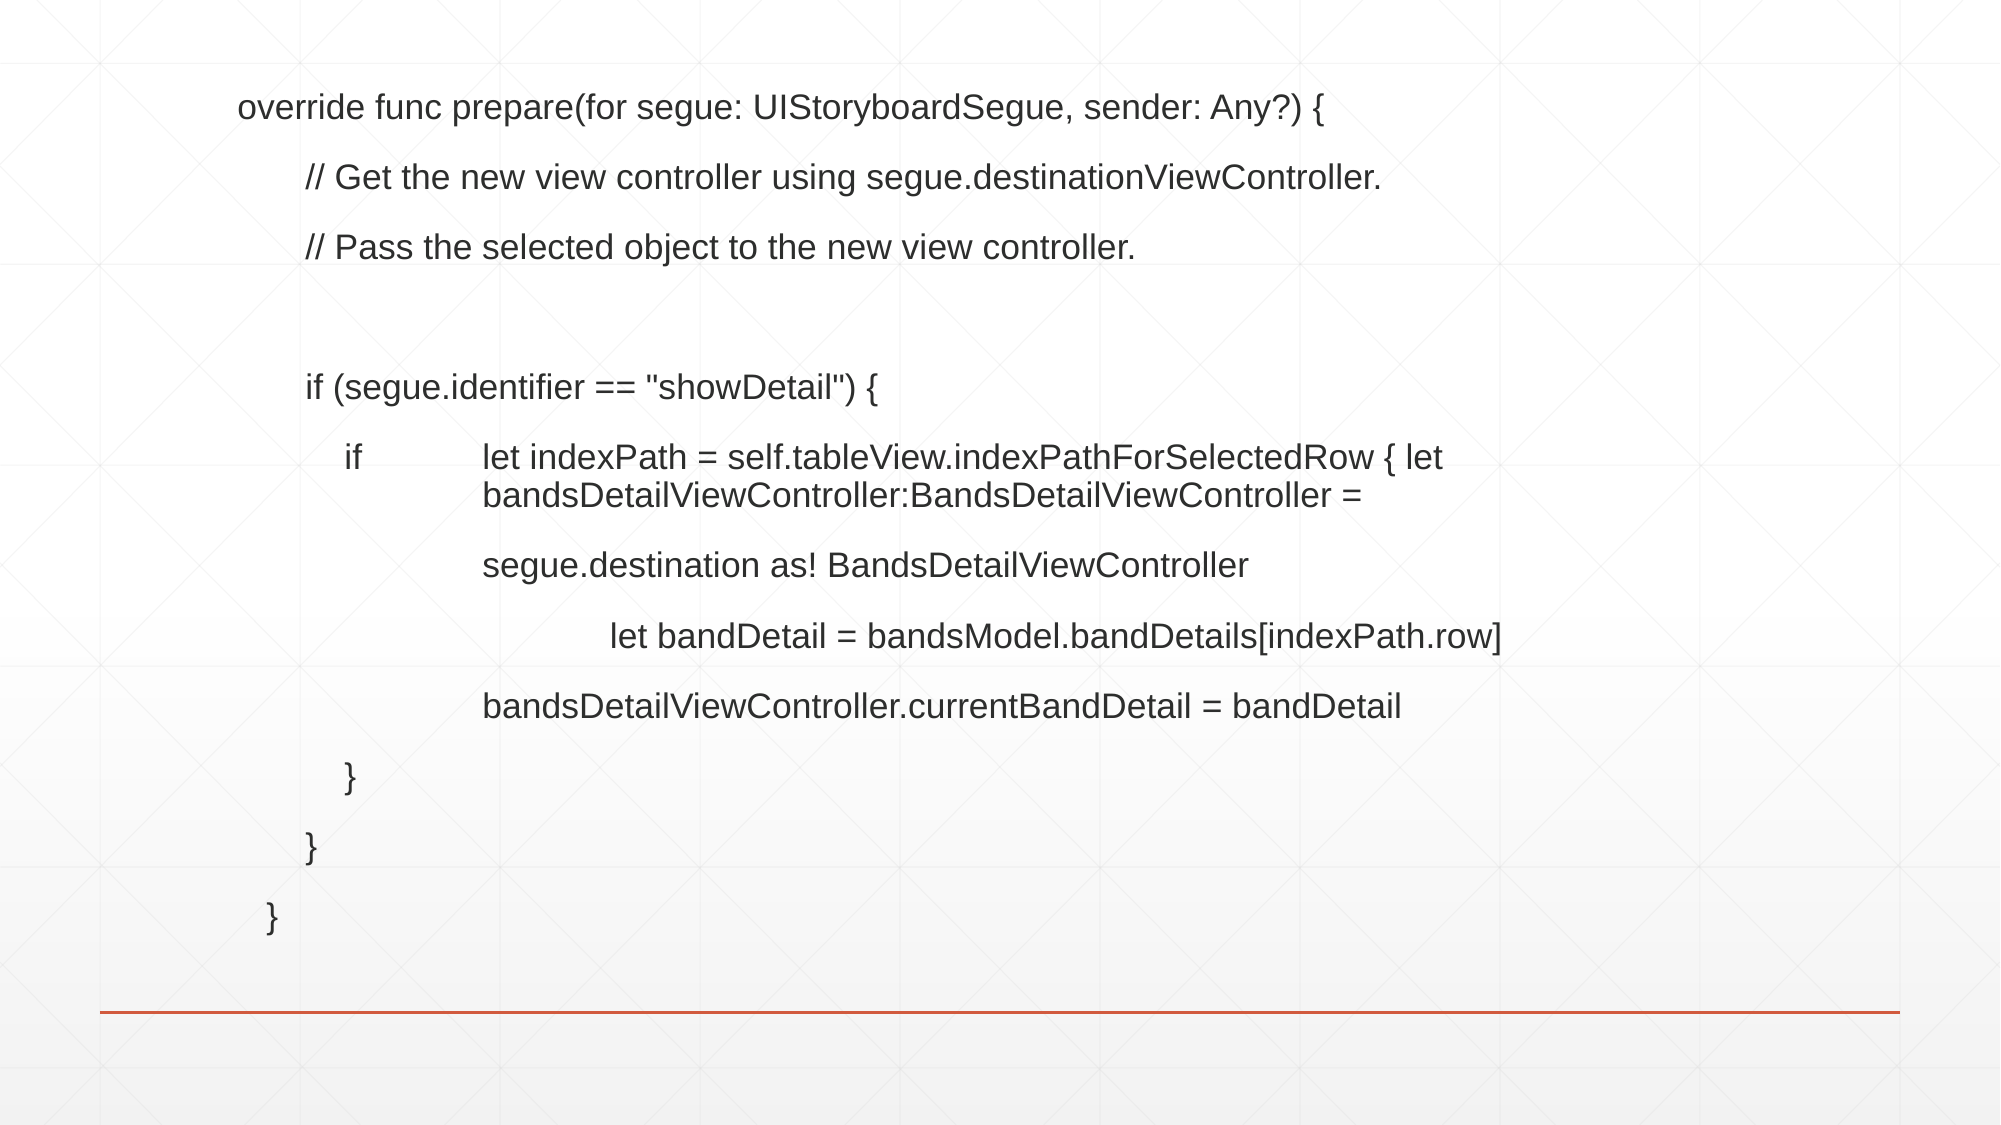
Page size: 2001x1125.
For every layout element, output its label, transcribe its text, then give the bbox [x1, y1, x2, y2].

list override func prepare(for segue: UIStoryboardSegue, sender: Any?) { // Get the new view controller using segue.destinationViewController. // Pass the selected object to the new view controller. if (segue.identifier == "showDetail") { if let indexPath = self.tableView.indexPathForSelectedRow { let bandsDetailViewController:BandsDetailViewController = segue.destination as! BandsDetailViewController let bandDetail = bandsModel.bandDetails[indexPath.row] bandsDetailViewController.currentBandDetail = bandDetail } } } [212, 81, 1788, 950]
